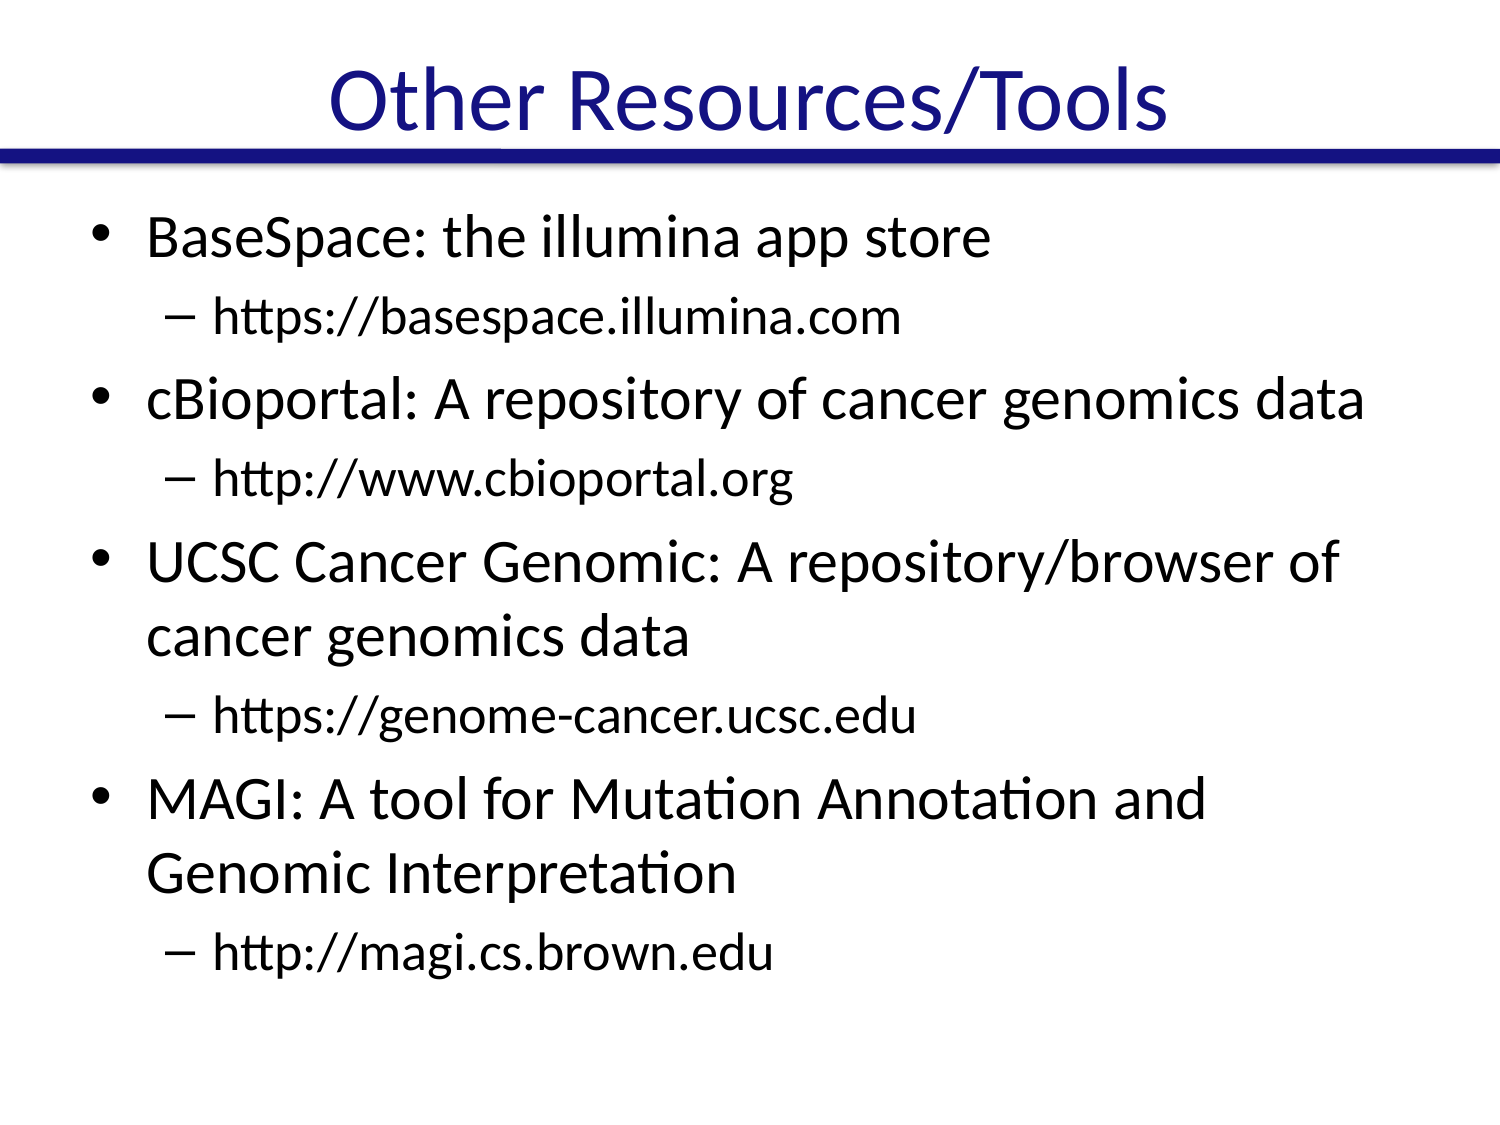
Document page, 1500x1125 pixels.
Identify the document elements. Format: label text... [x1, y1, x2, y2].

title Other Resources/Tools [75, 0, 1425, 187]
list BaseSpace: the illumina app store https://basespace.illumina.com cBioportal: A repository of cancer genomics data http://www.cbioportal.org UCSC Cancer Genomic: A repository/browser of cancer genomics data https://genome-cancer.ucsc.edu MAGI: A tool for Mutation Annotation and Genomic Interpretation http://magi.cs.brown.edu [75, 187, 1425, 1005]
